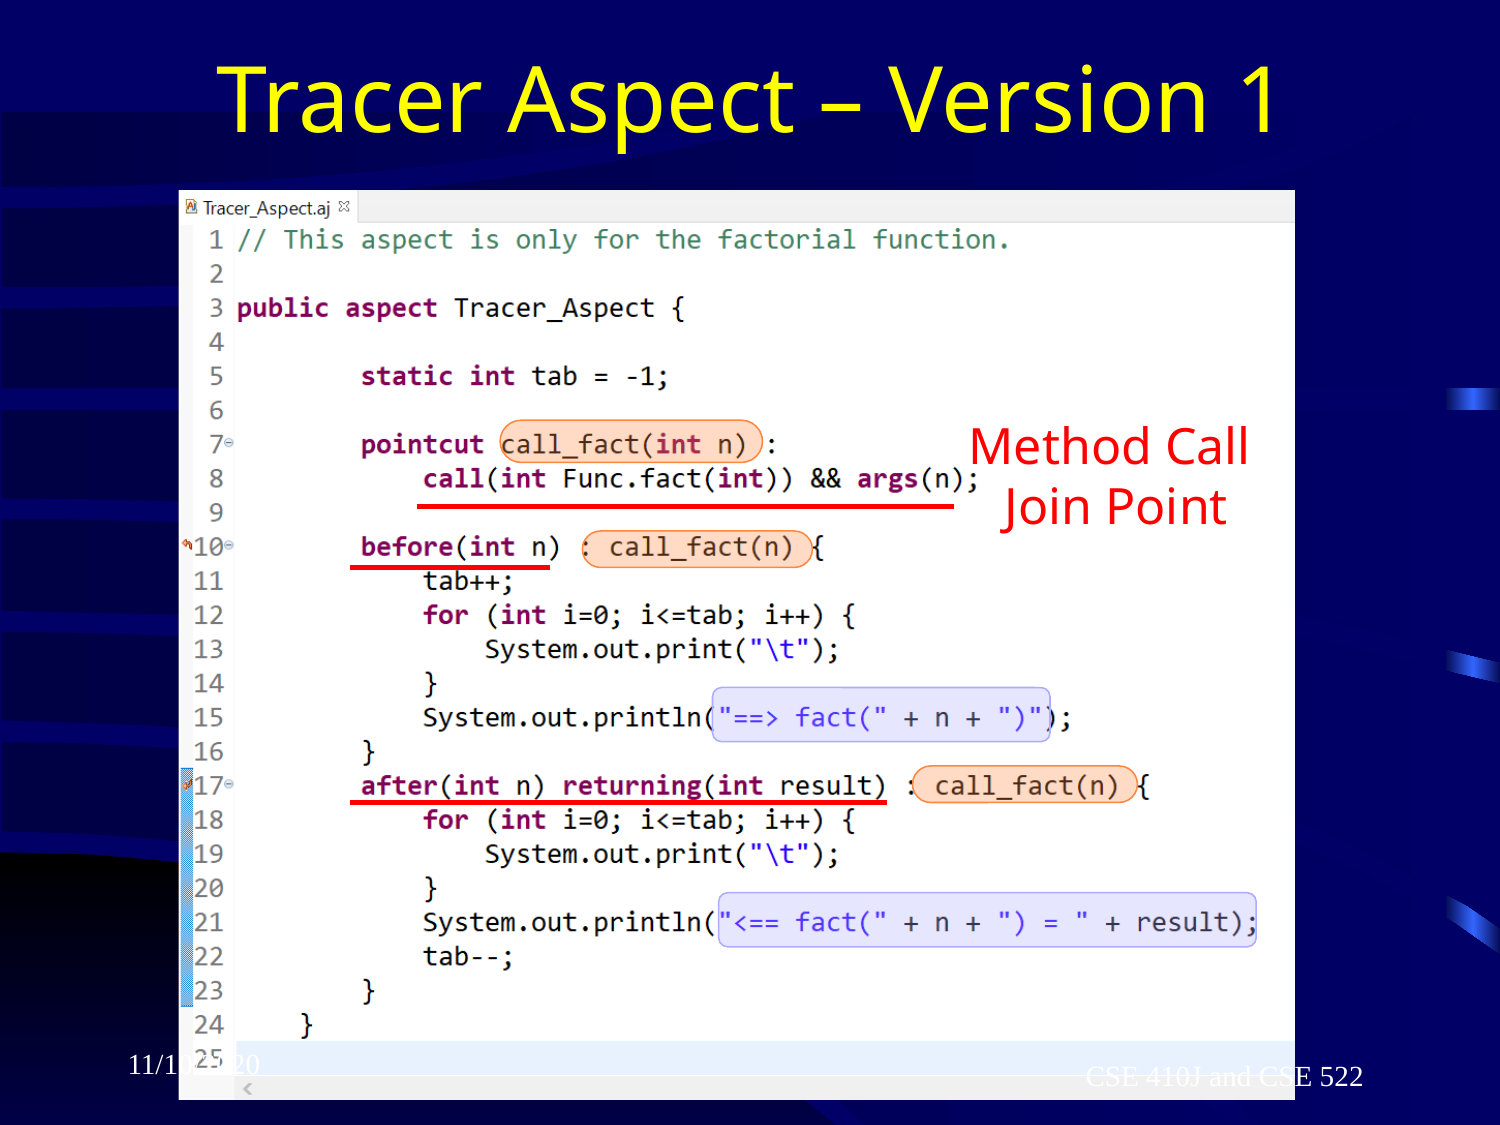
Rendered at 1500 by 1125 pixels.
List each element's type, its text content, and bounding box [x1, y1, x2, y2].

title Tracer Aspect – Version 1 [114, 1, 1390, 190]
picture [178, 190, 1296, 1101]
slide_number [112, 1012, 173, 1088]
footer CSE 410J and CSE 522 [1301, 1024, 1463, 1101]
